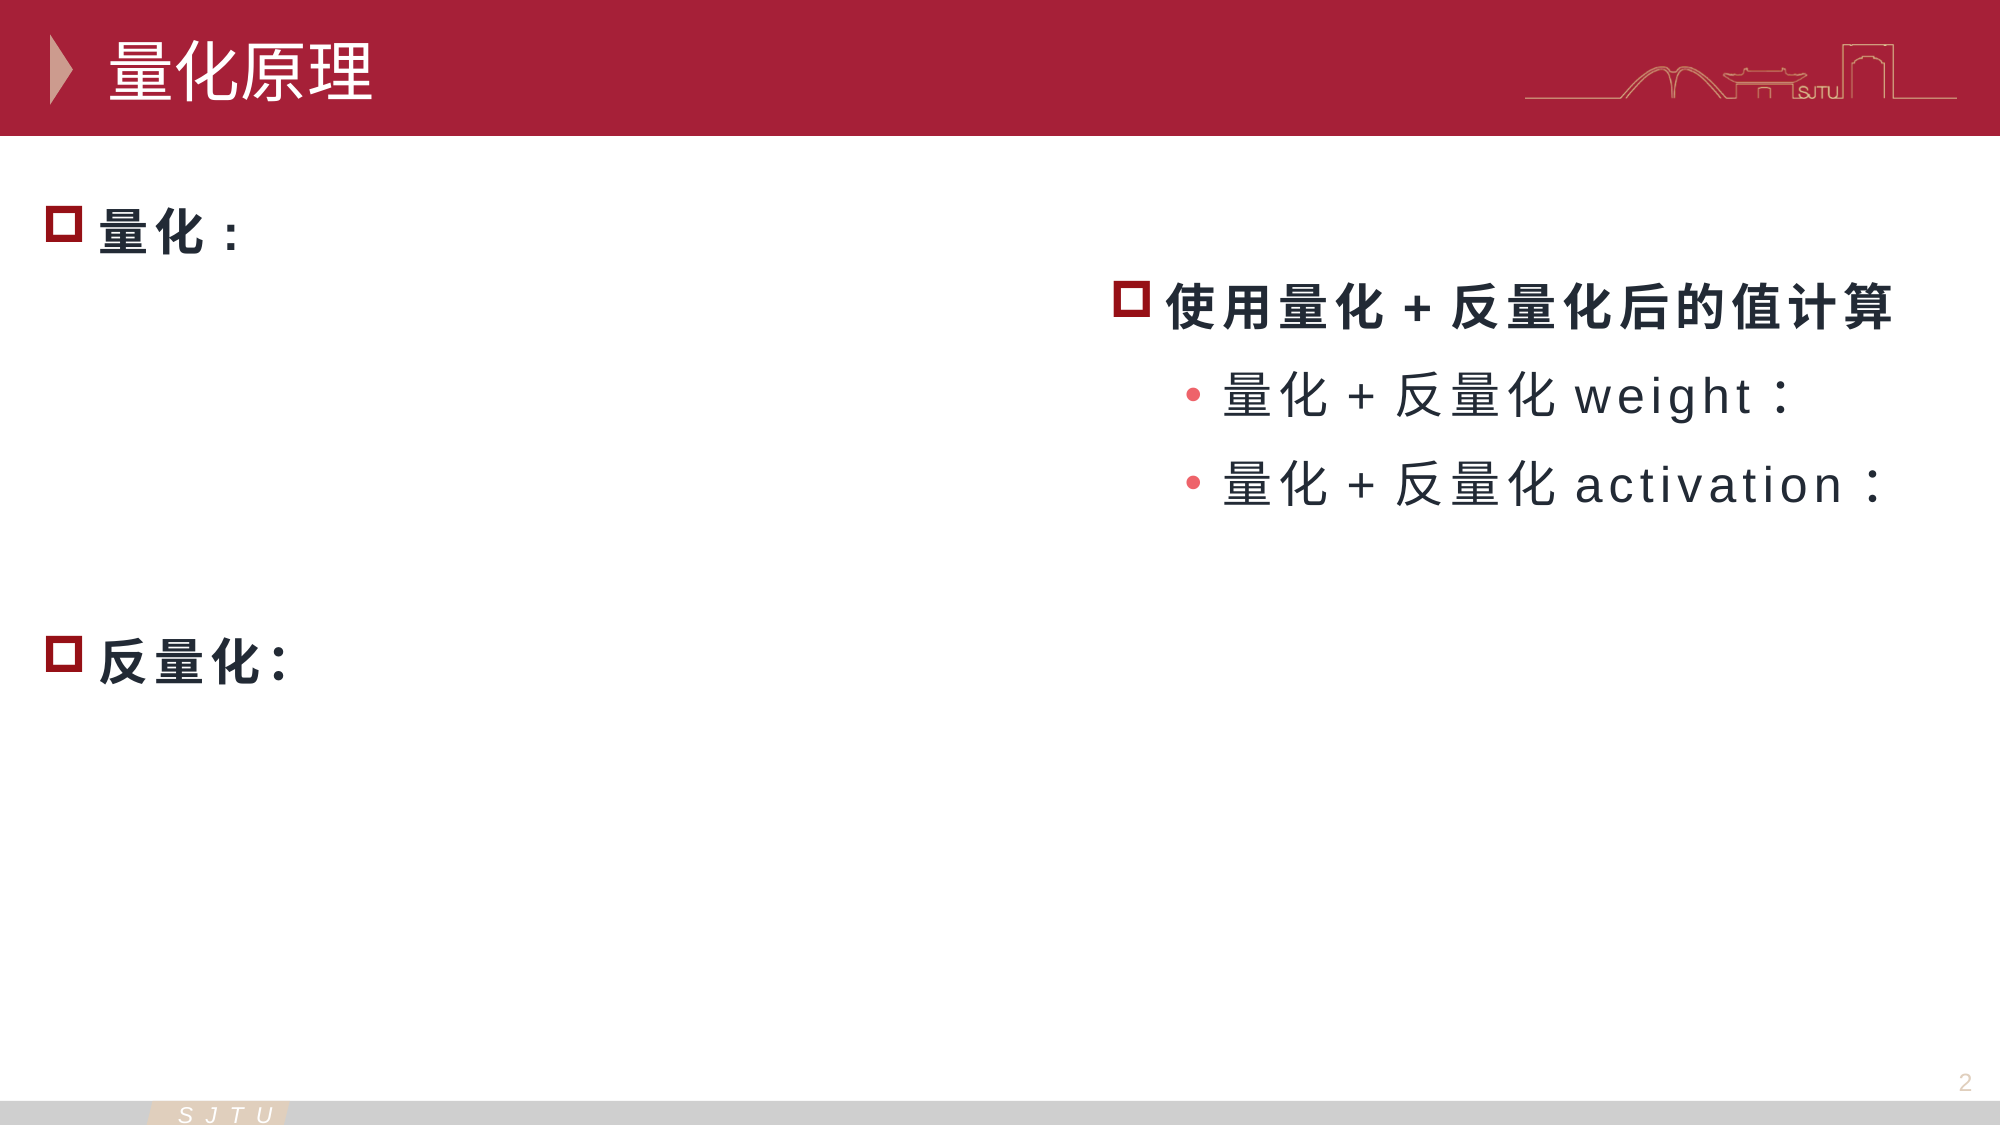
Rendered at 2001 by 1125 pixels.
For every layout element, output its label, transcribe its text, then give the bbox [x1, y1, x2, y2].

slide_number 2 [1817, 1053, 1988, 1110]
list 量化原理 [92, 20, 1696, 119]
